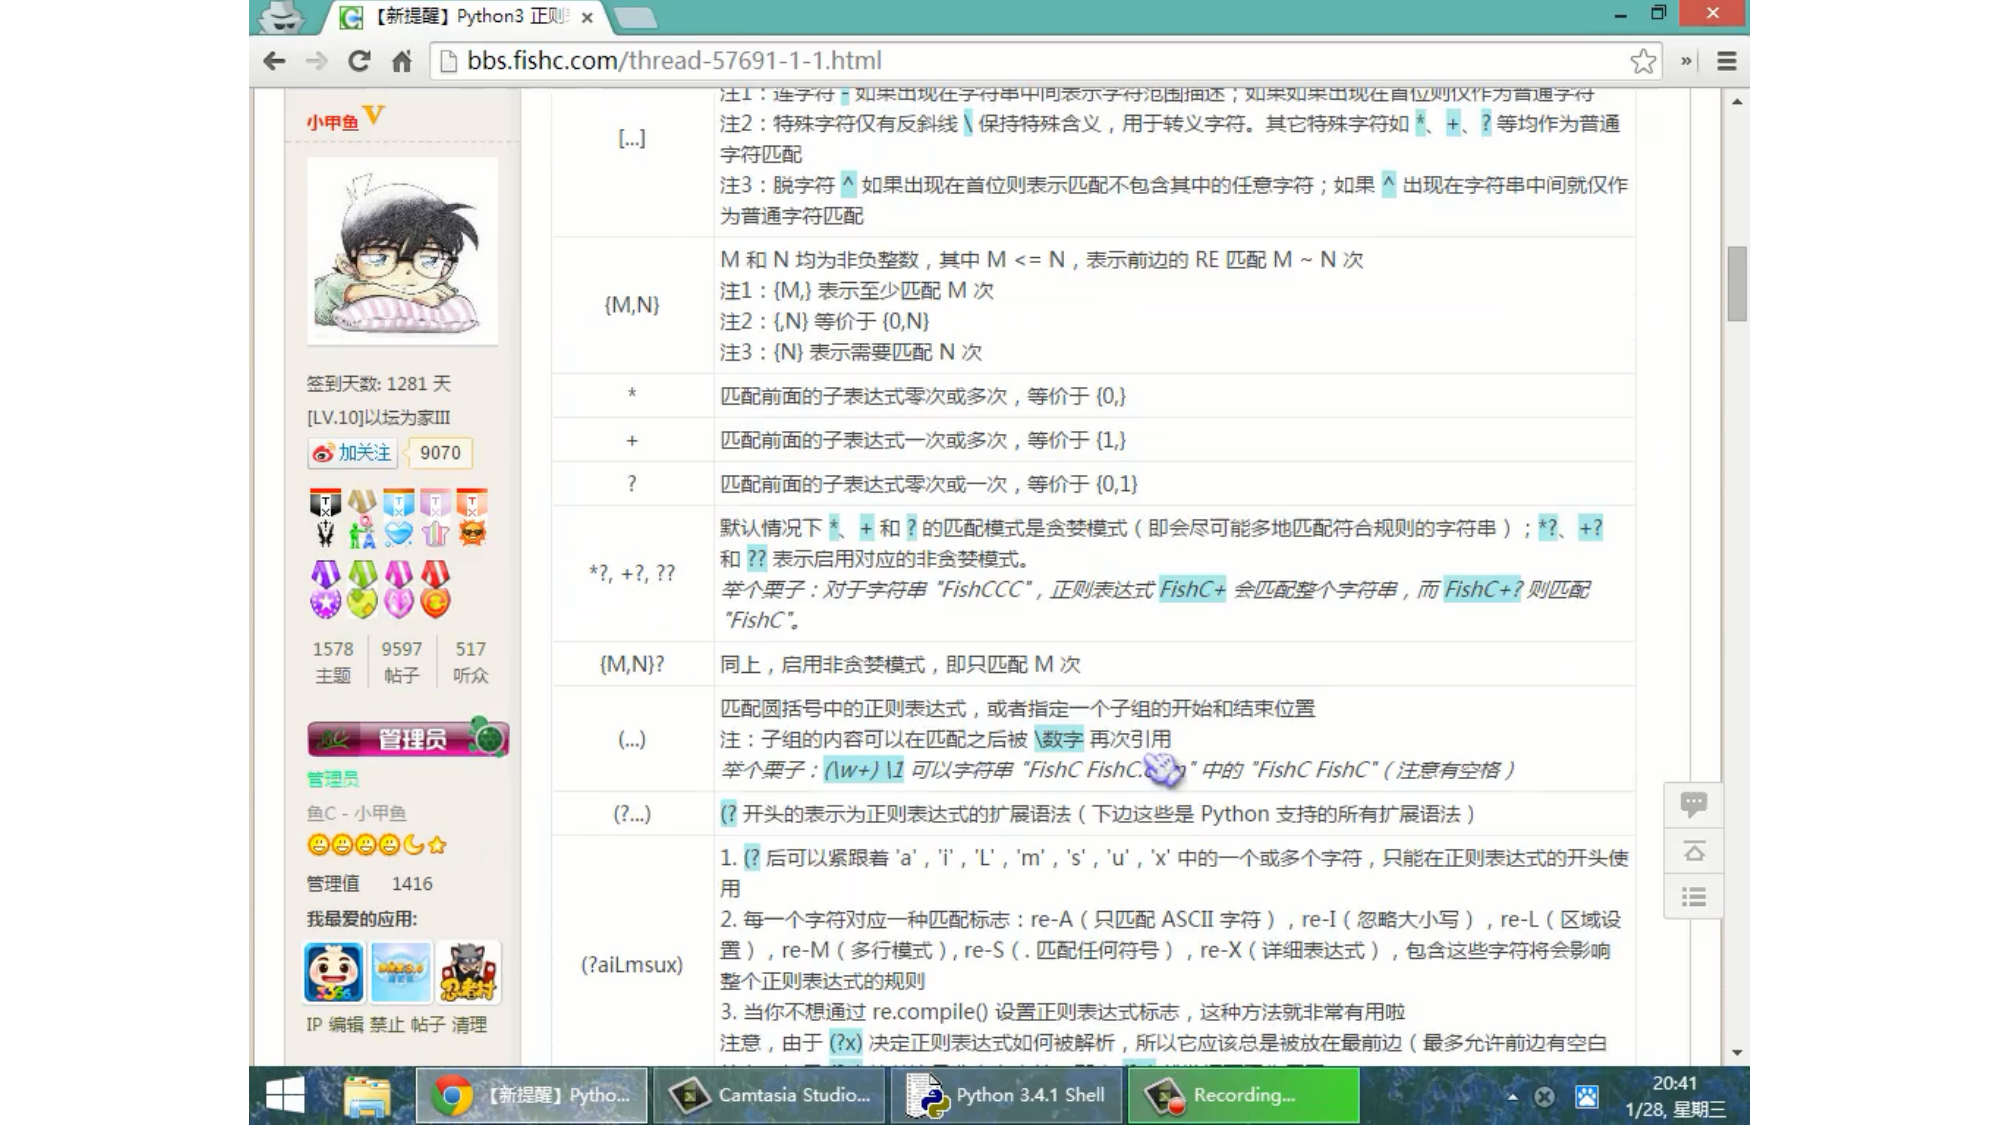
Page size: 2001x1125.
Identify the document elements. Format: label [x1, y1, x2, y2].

picture [249, 0, 1750, 1125]
